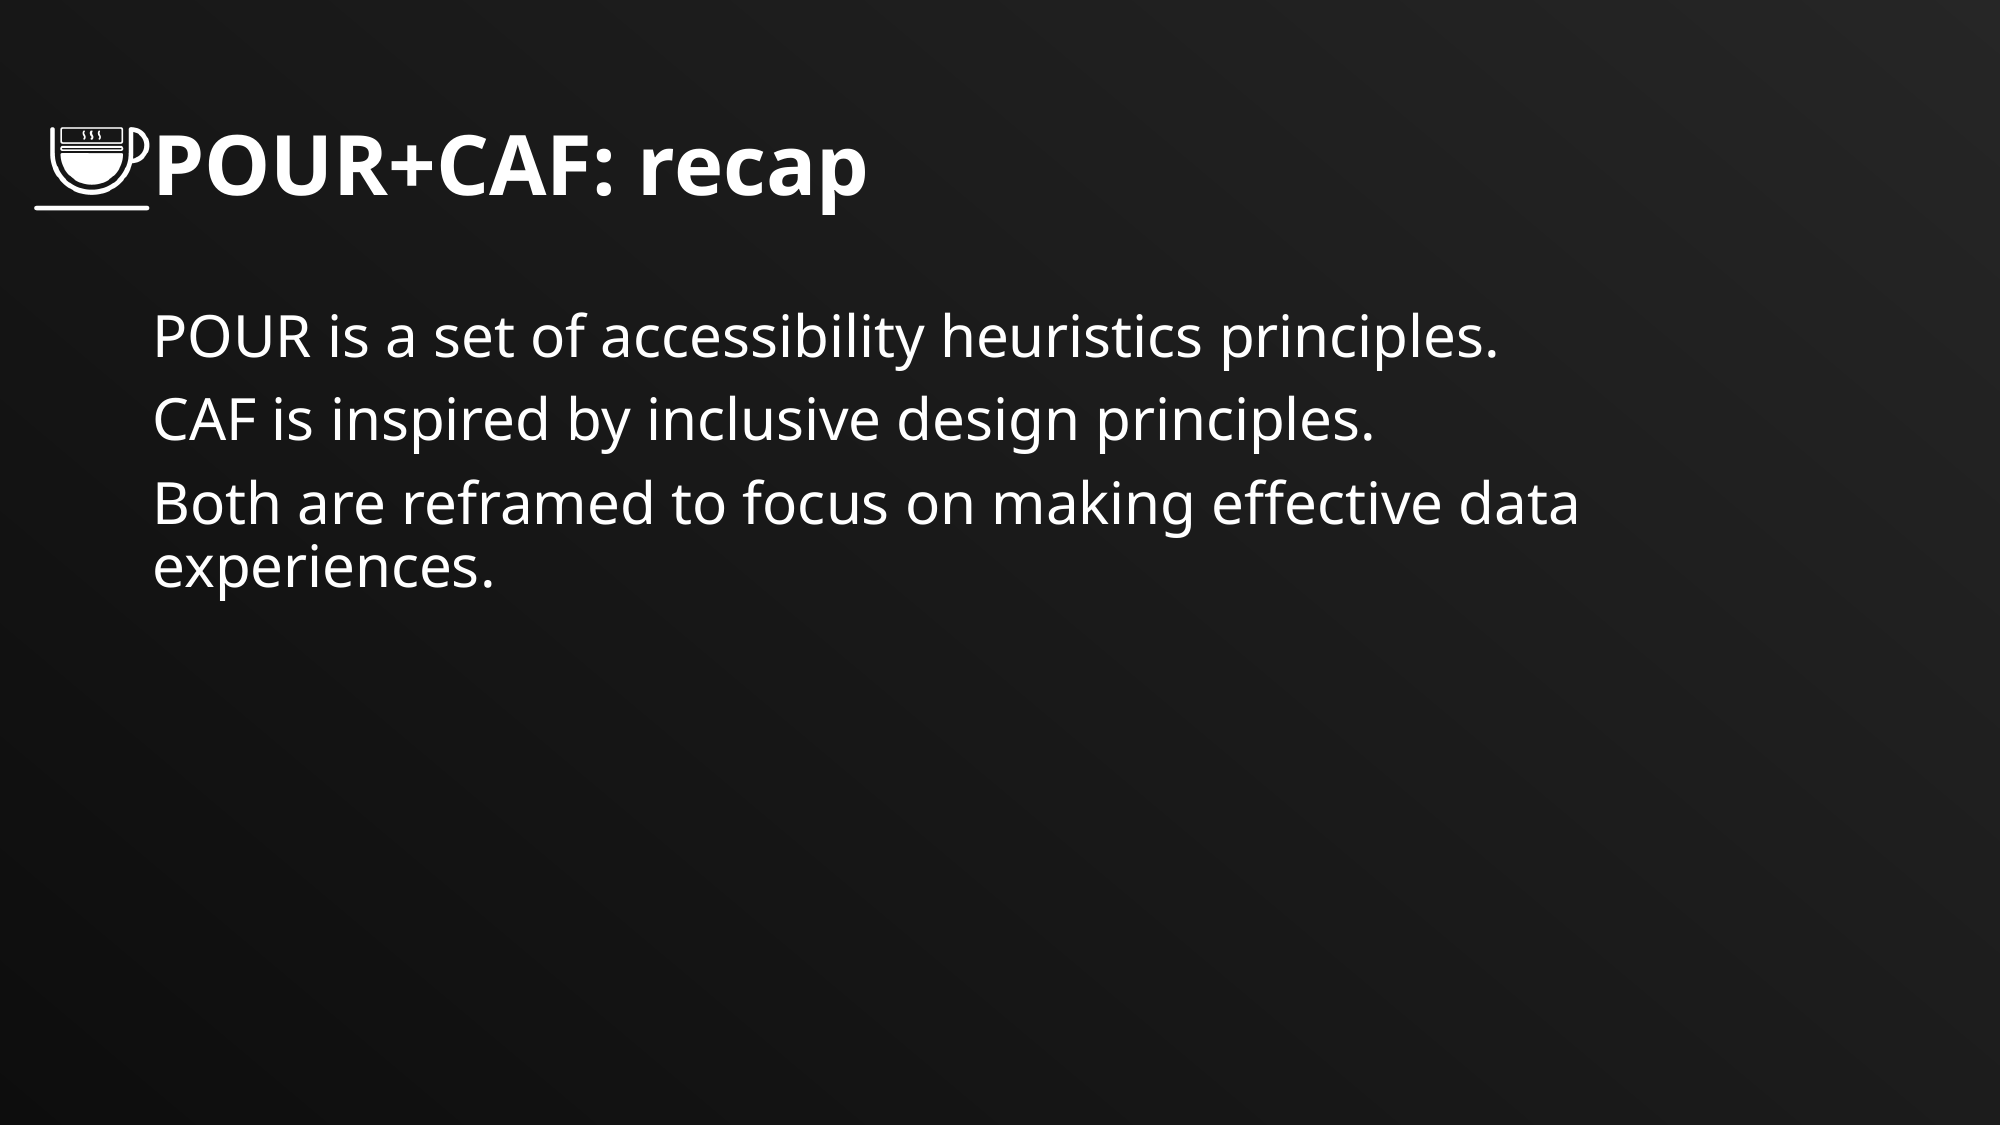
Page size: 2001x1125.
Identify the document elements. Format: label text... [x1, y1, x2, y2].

picture [13, 90, 170, 247]
list POUR is a set of accessibility heuristics principles. CAF is inspired by inclusive design principles. Both are reframed to focus on making effective data experiences. [137, 299, 1863, 1014]
title POUR+CAF: recap [137, 59, 1863, 278]
